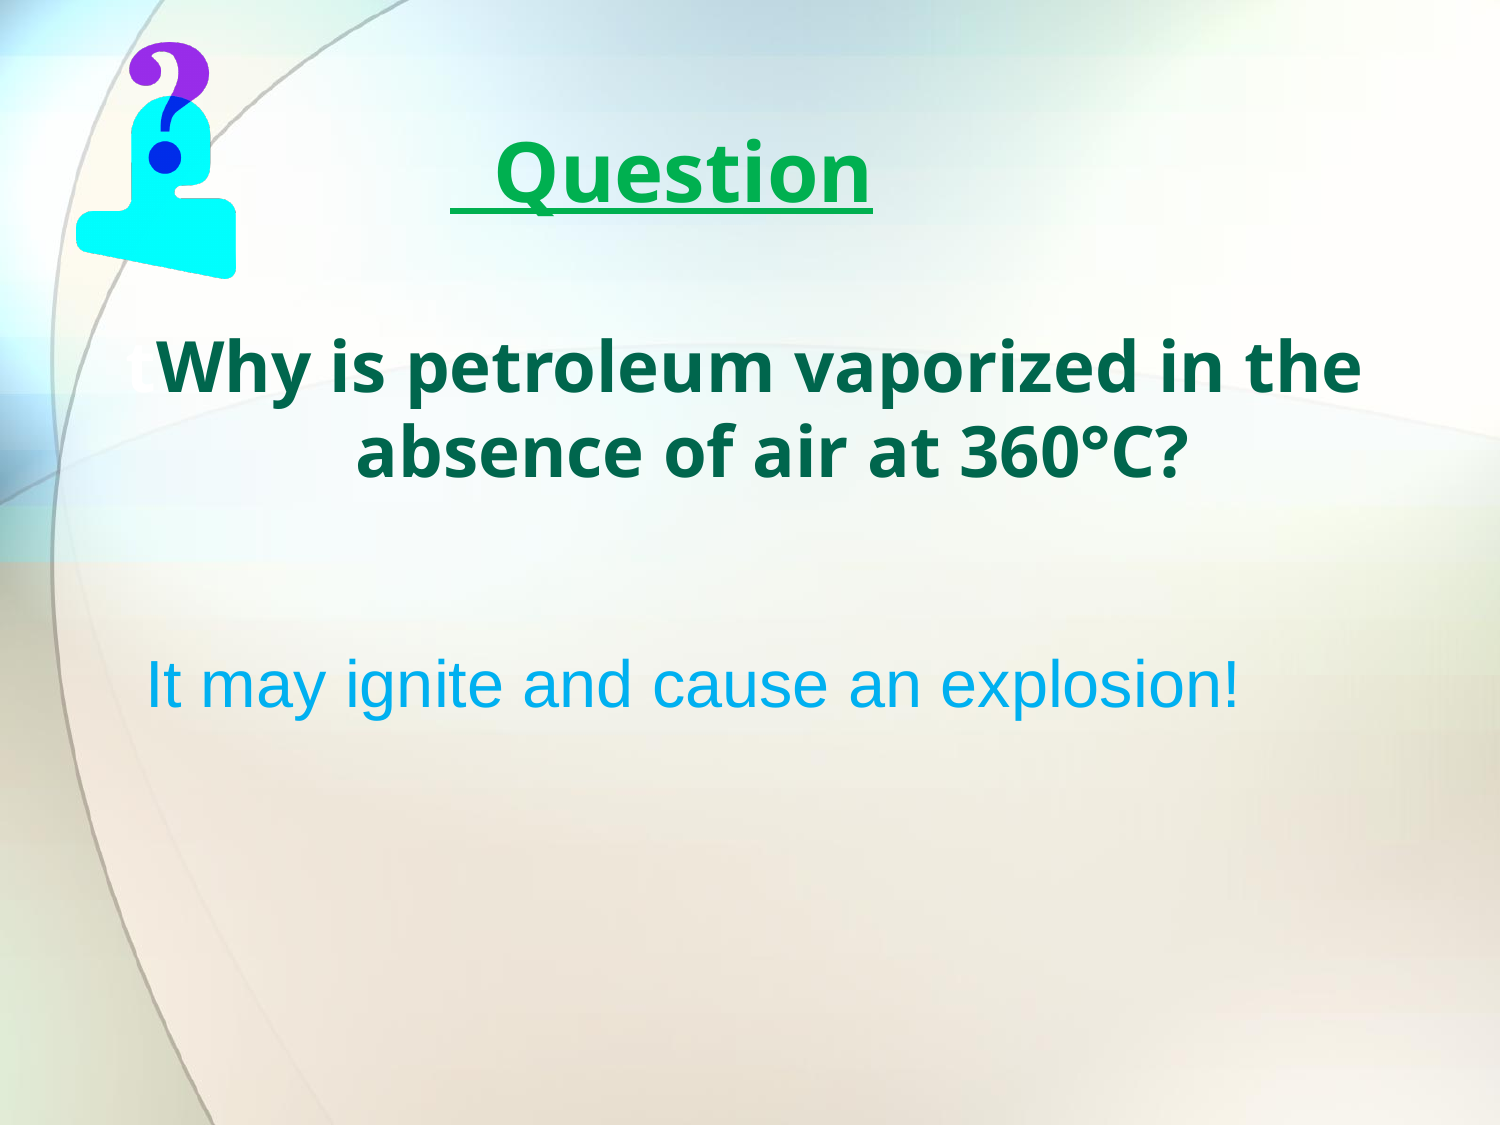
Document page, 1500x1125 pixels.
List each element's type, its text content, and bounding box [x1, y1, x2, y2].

picture [0, 0, 1500, 1125]
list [76, 42, 236, 280]
title Question [275, 75, 1049, 263]
text_box It may ignite and cause an explosion! [112, 633, 1400, 729]
list tWhy is petroleum vaporized in the absence of air at 360°C? [76, 314, 1414, 528]
